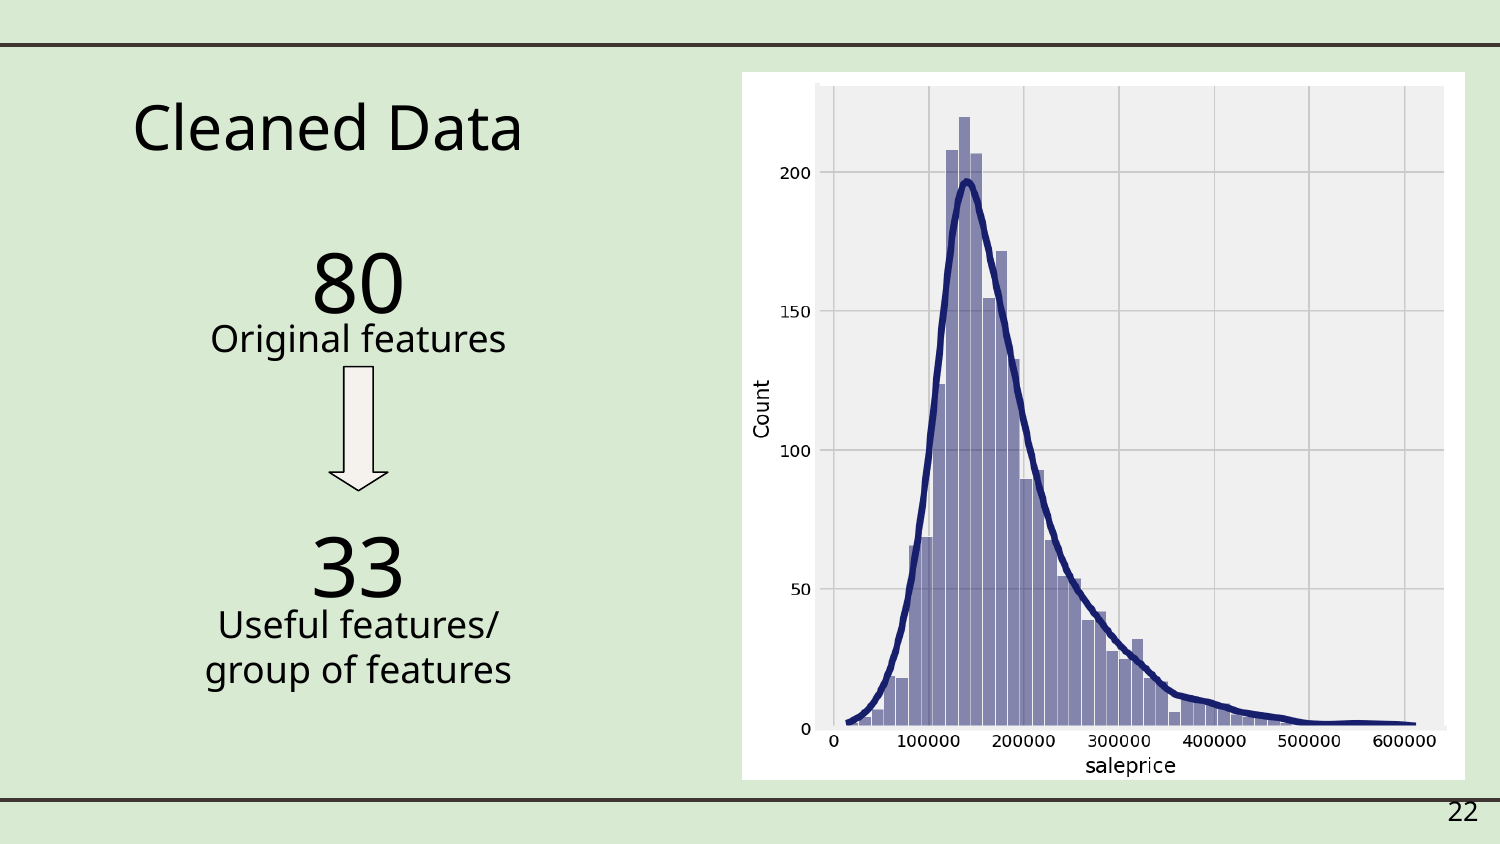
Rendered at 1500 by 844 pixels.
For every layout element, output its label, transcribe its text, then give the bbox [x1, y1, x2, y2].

picture [742, 72, 1465, 780]
subtitle 33 [223, 484, 494, 543]
subtitle 80 [223, 200, 494, 259]
title Cleaned Data [116, 72, 741, 167]
text_box [329, 433, 388, 484]
subtitle Useful features/ group of features [116, 586, 600, 726]
subtitle Original features [168, 293, 549, 433]
slide_number 22 [1403, 779, 1494, 844]
